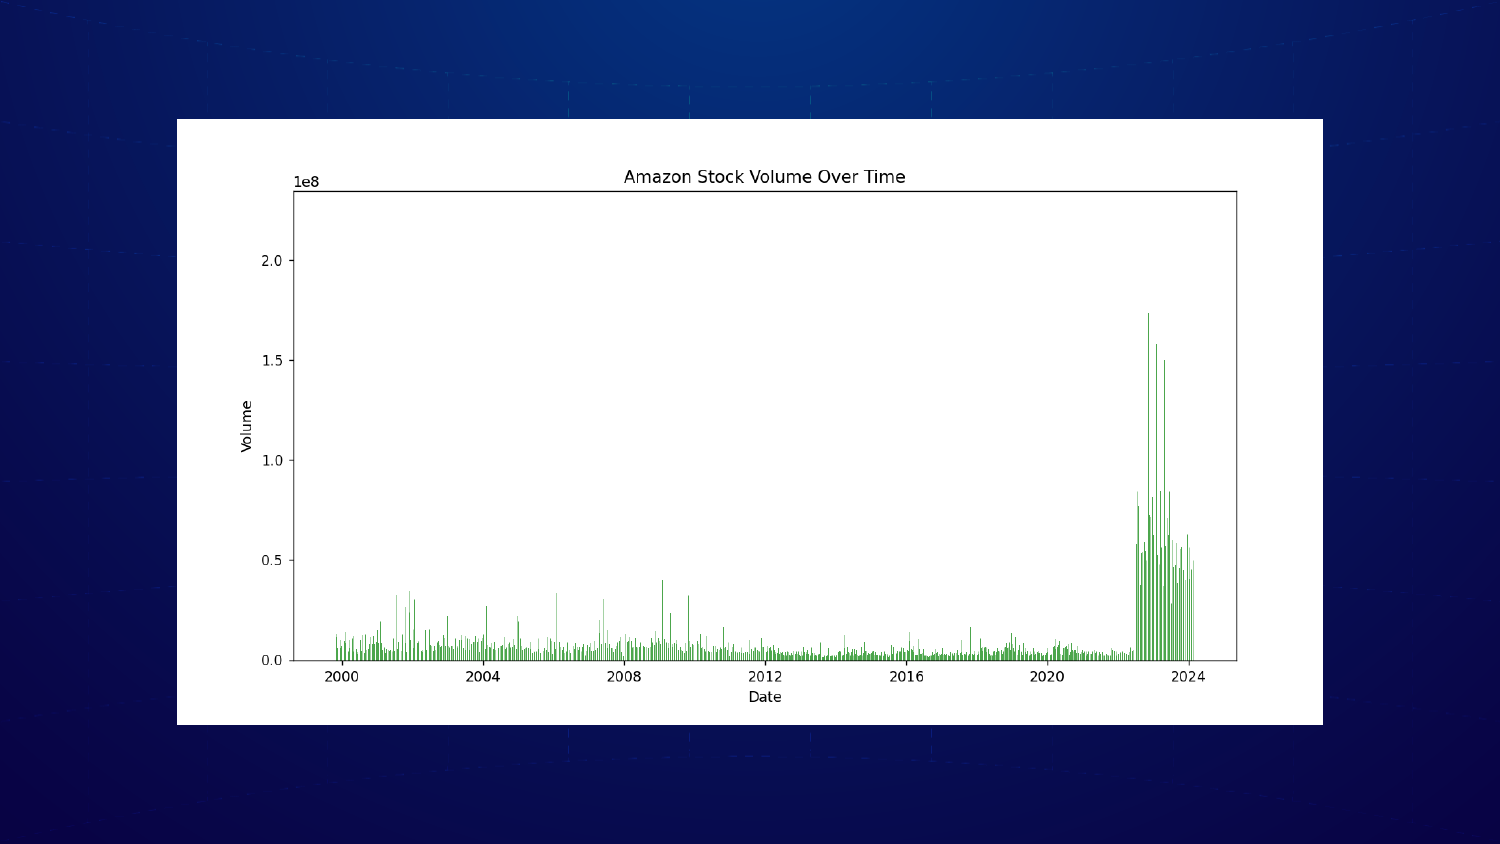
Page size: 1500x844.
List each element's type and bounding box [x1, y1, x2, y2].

picture [176, 118, 1324, 725]
